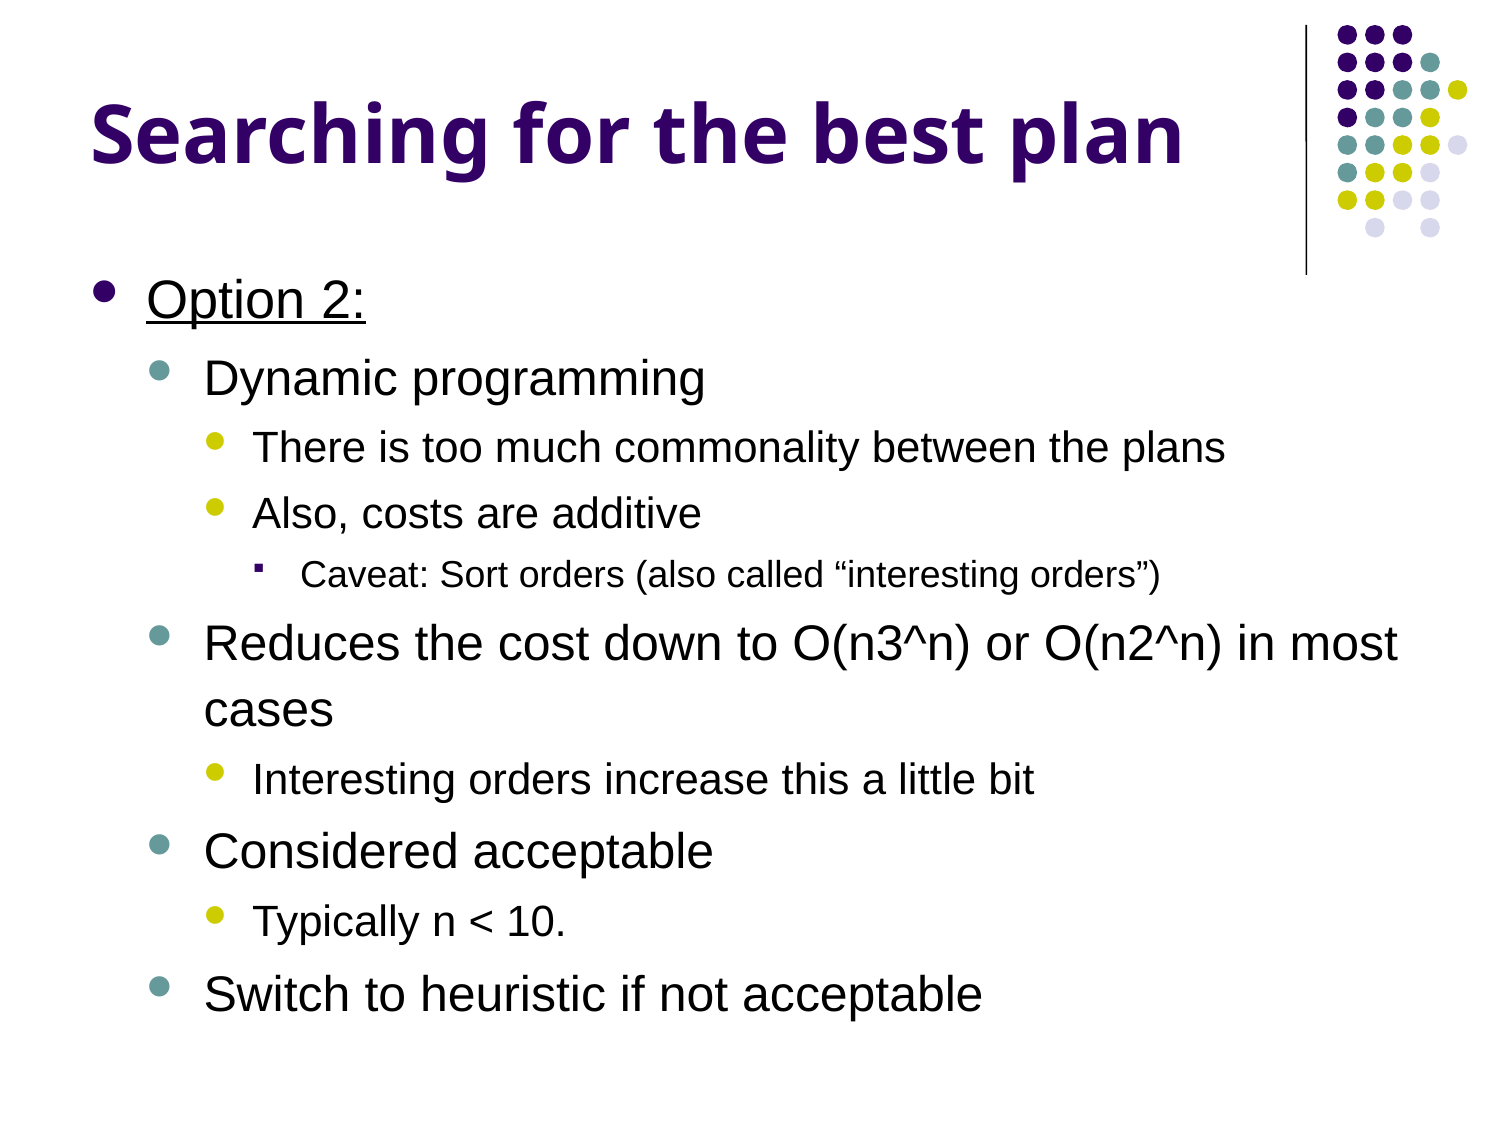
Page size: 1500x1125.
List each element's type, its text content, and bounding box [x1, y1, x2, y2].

title Searching for the best plan [74, 19, 1313, 188]
list Option 2: Dynamic programming There is too much commonality between the plans Also, costs are additive Caveat: Sort orders (also called “interesting orders”) Reduces the cost down to O(n3^n) or O(n2^n) in most cases Interesting orders increase this a little bit Considered acceptable Typically n < 10. Switch to heuristic if not acceptable [74, 249, 1426, 1085]
